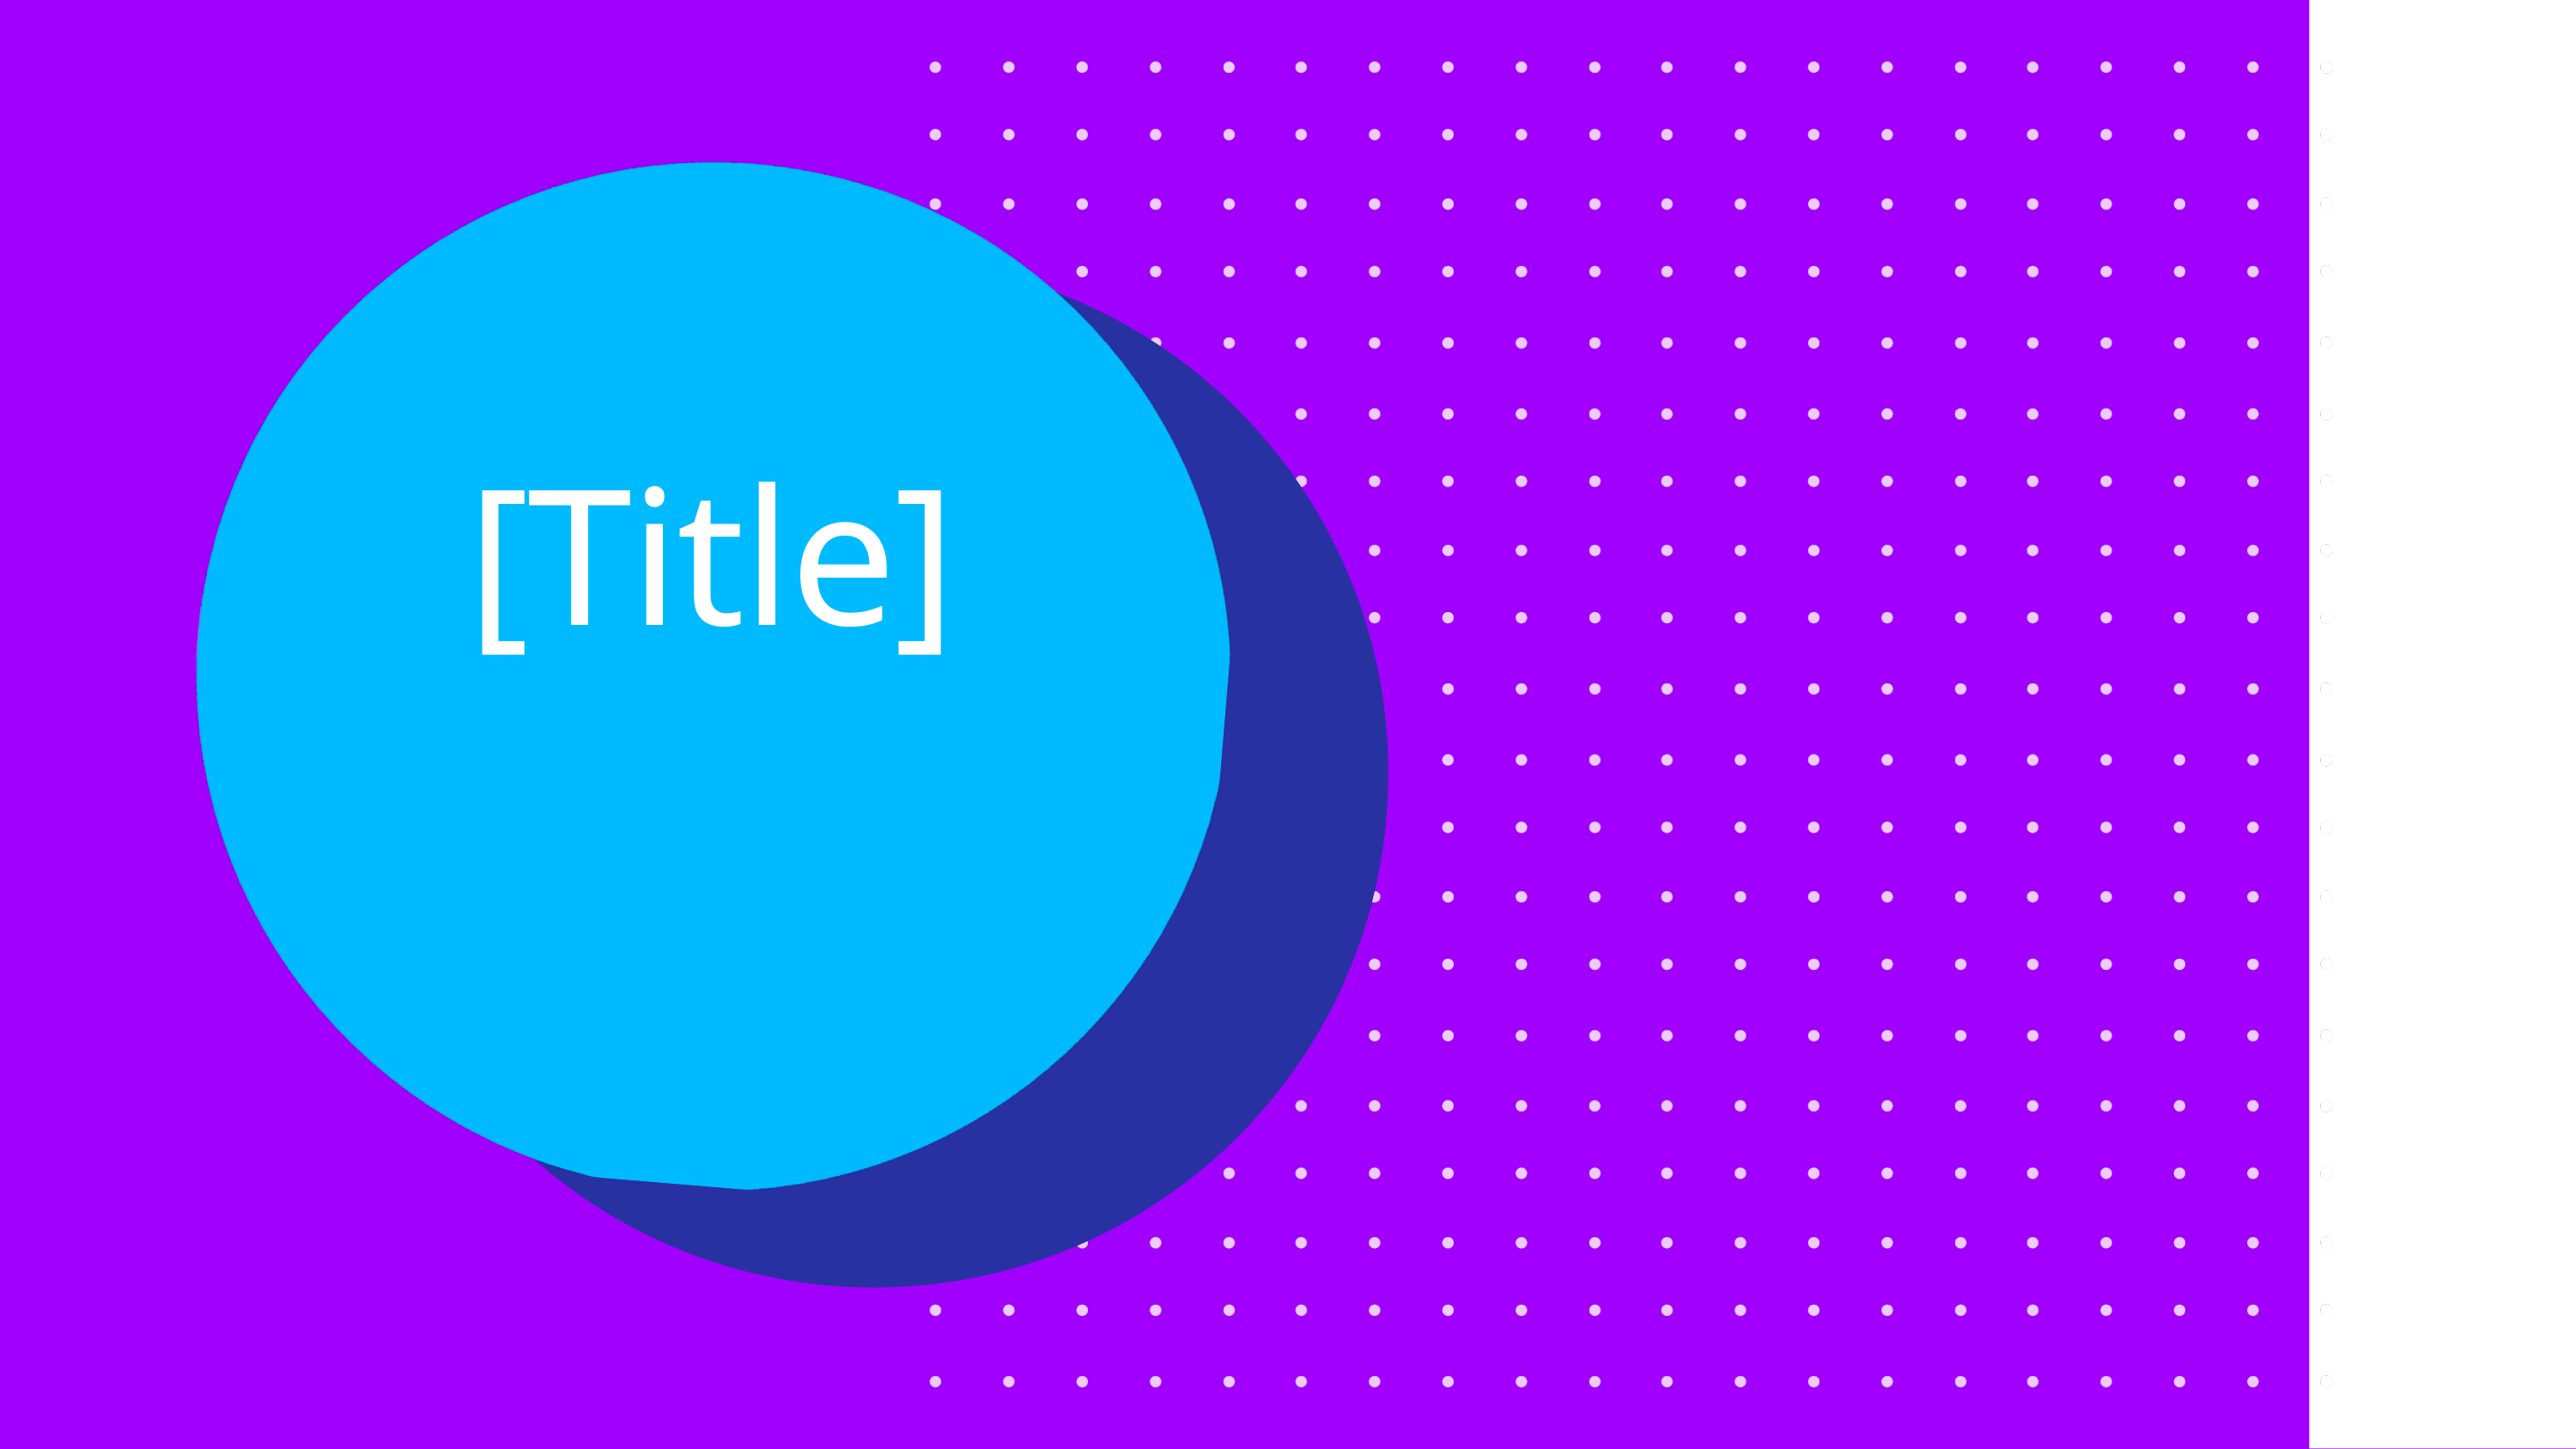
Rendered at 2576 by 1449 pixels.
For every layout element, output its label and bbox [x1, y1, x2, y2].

text_box [155, 115, 1388, 1288]
text_box [2309, 0, 2576, 1449]
text_box [921, 57, 2337, 1392]
